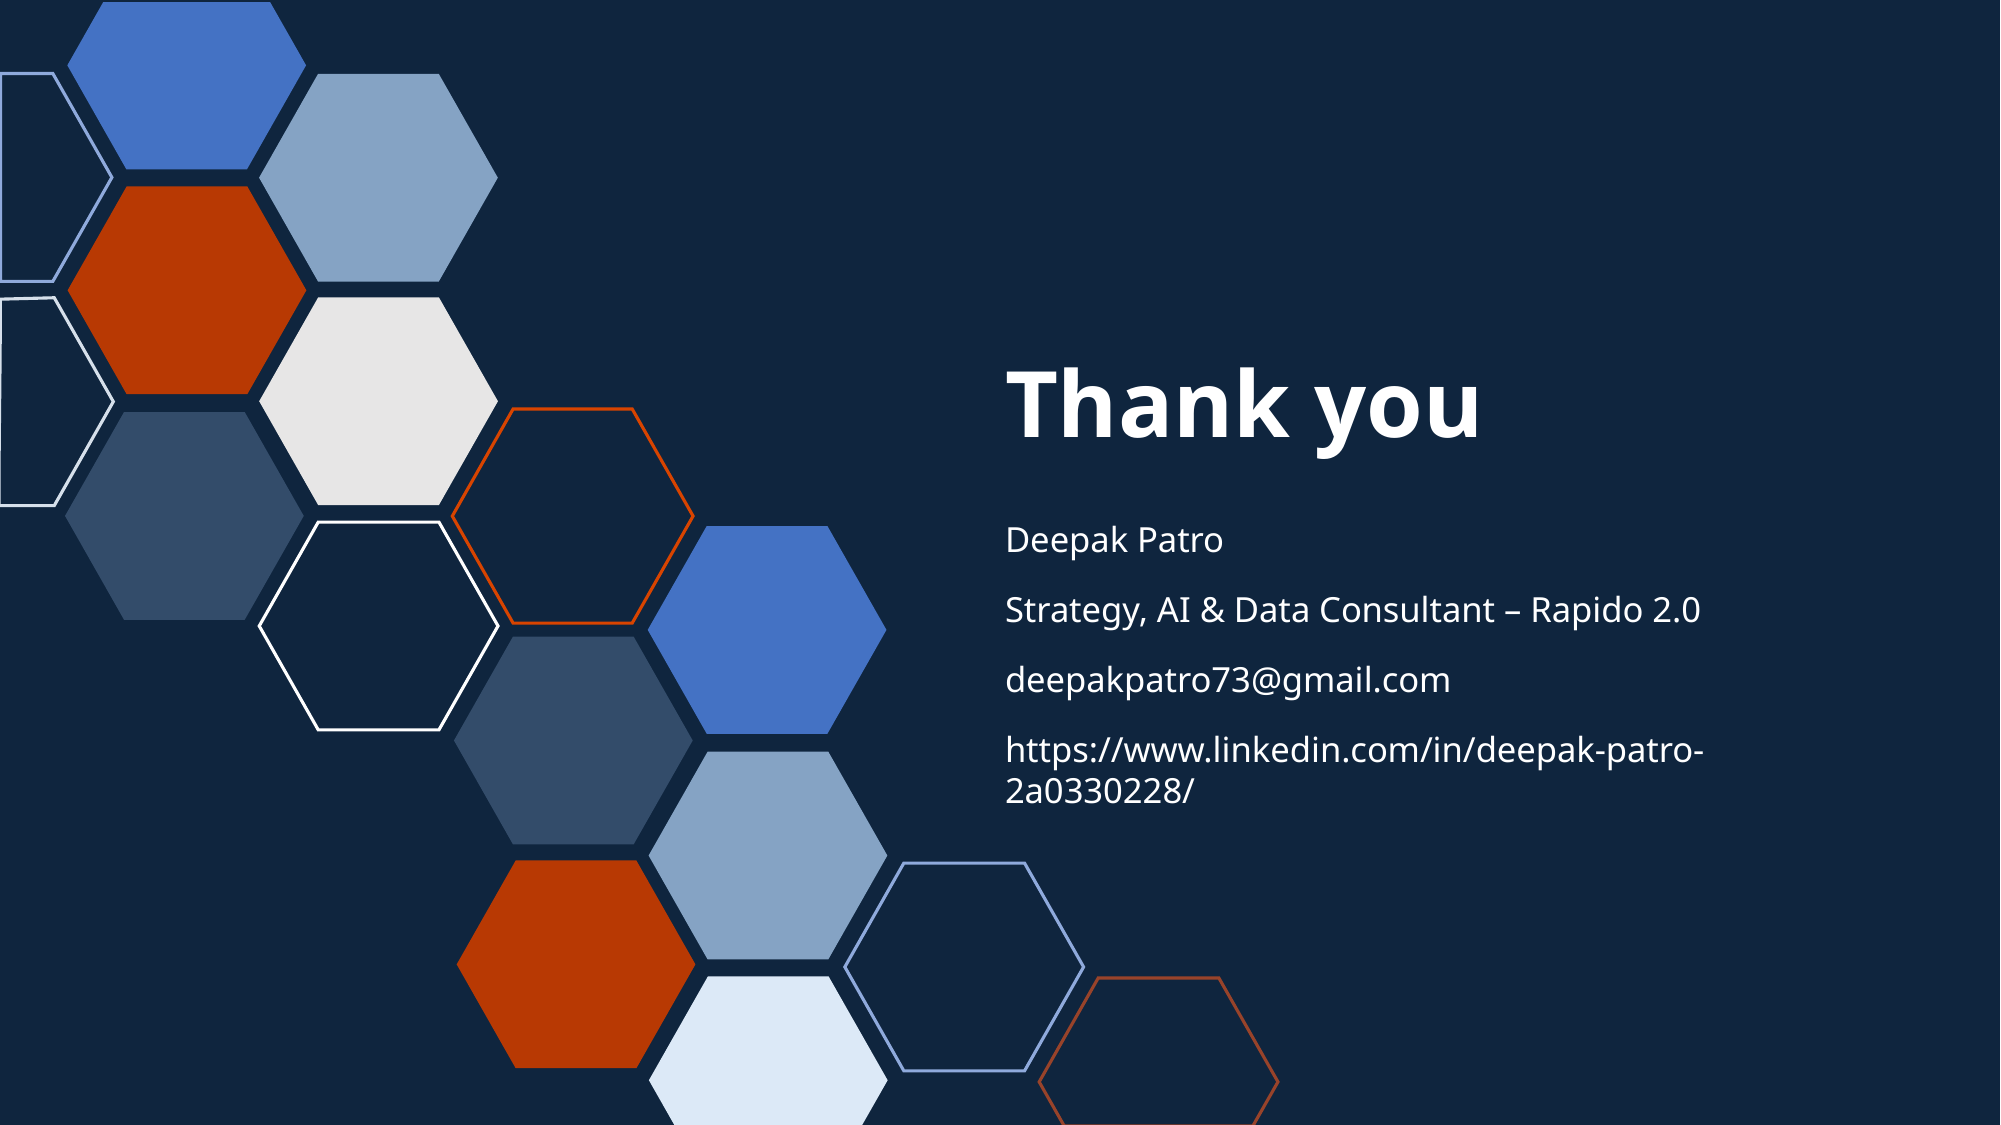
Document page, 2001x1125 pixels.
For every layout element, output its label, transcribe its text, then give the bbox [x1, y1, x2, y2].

title Thank you [990, 120, 1875, 465]
list Deepak Patro Strategy, AI & Data Consultant – Rapido 2.0 deepakpatro73@gmail.com https://www.linkedin.com/in/deepak-patro-2a0330228/ [990, 510, 1875, 819]
